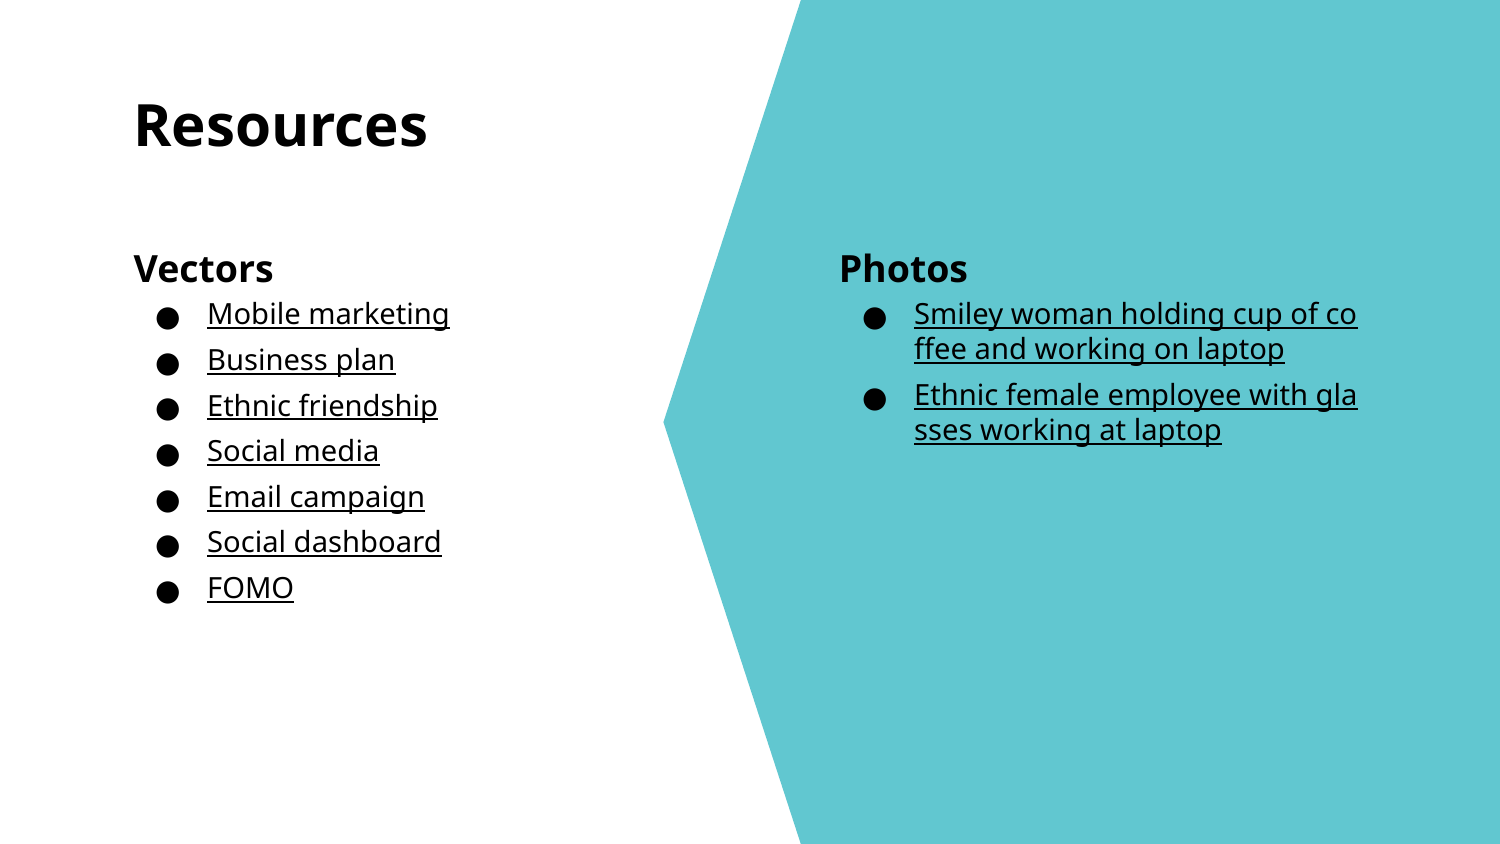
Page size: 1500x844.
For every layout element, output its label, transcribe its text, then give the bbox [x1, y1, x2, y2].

subtitle Vectors [118, 235, 383, 292]
subtitle Smiley woman holding cup of coffee and working on laptop Ethnic female employee with glasses working at laptop [824, 274, 1383, 770]
subtitle Mobile marketing Business plan Ethnic friendship Social media Email campaign Social dashboard FOMO [116, 274, 676, 770]
title Resources [118, 73, 752, 168]
subtitle Photos [823, 235, 1088, 293]
